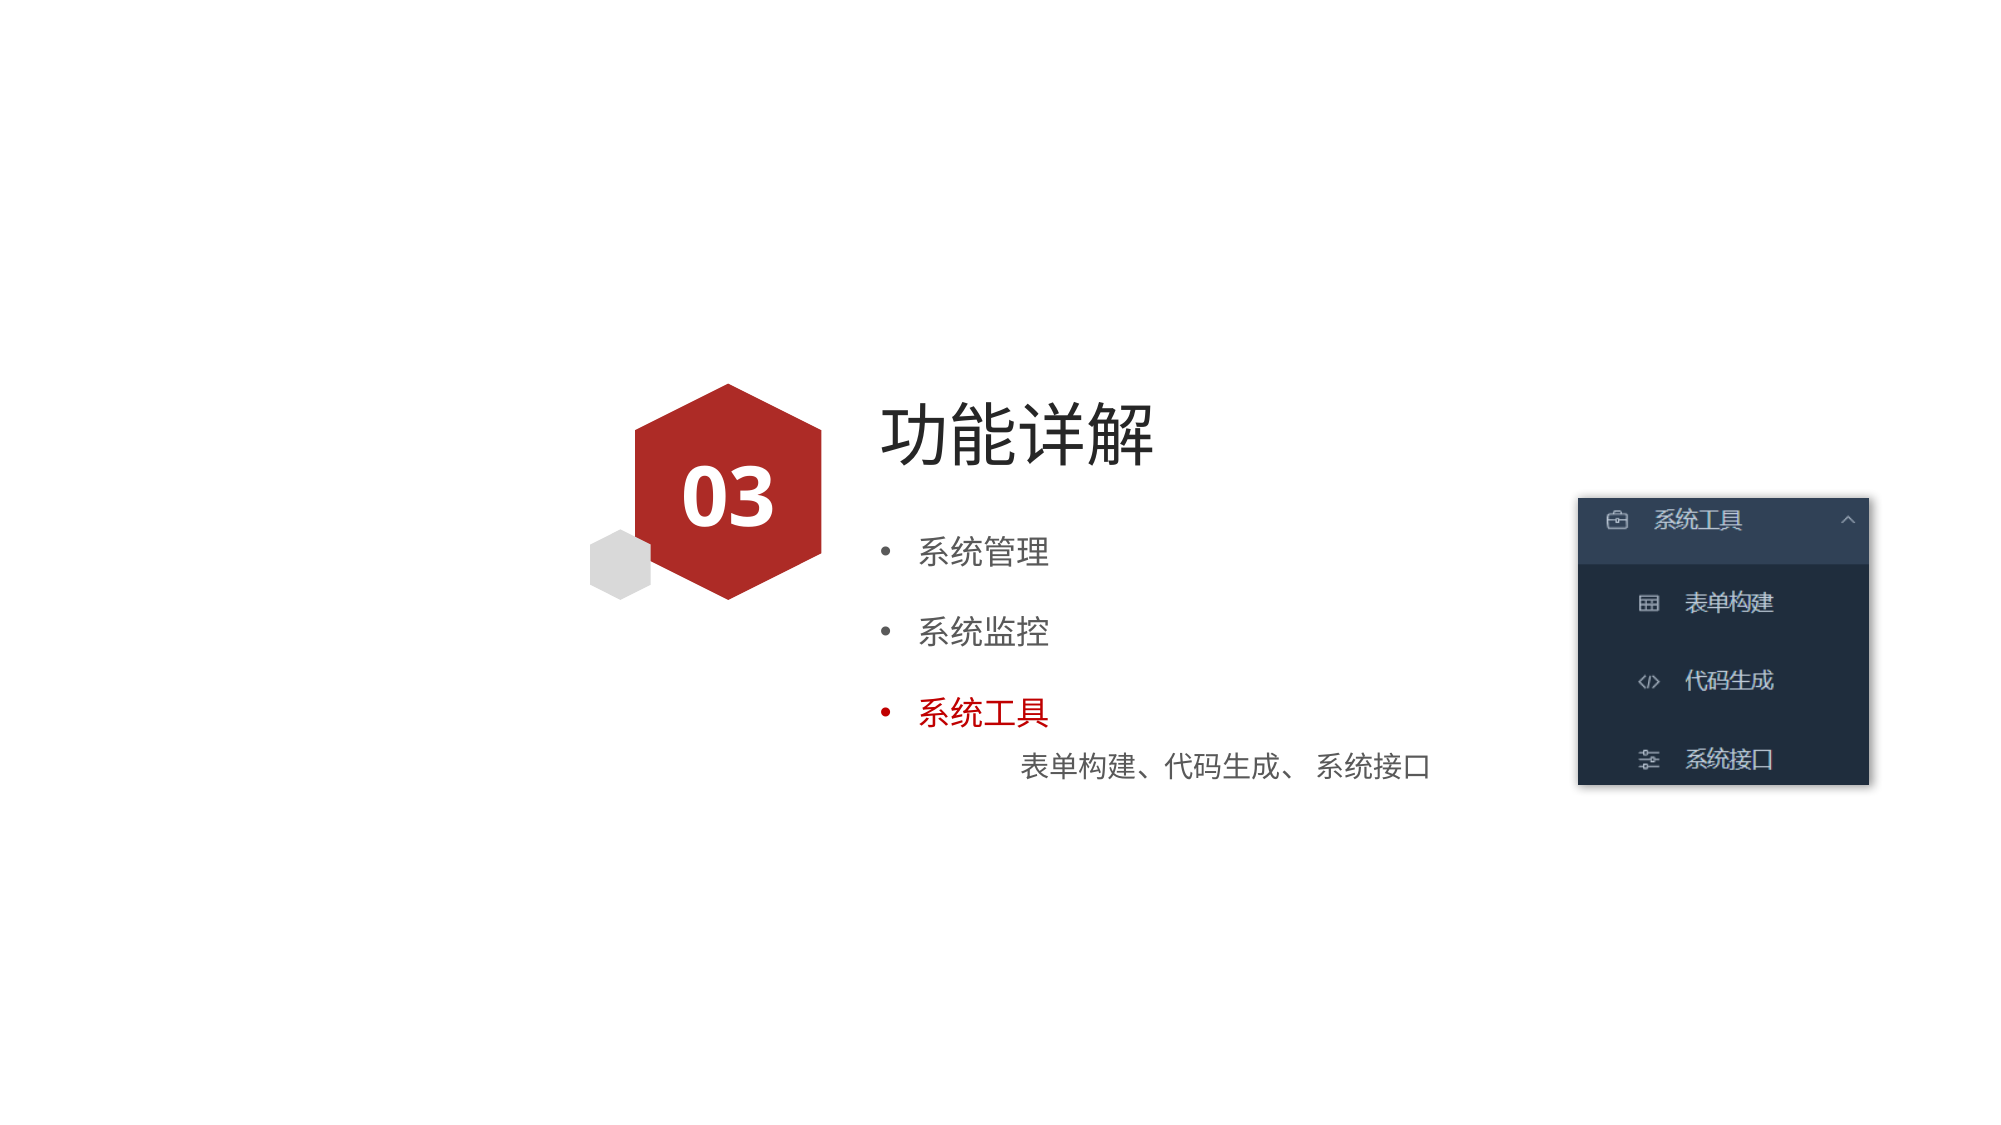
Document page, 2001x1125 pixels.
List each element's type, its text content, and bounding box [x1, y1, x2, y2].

text_box 表单构建、 [1005, 723, 1149, 792]
title 功能详解 [864, 393, 1969, 484]
text_box 系统接口 [1300, 723, 1479, 792]
picture [1578, 498, 1869, 785]
text_box 代码生成、 [1149, 723, 1300, 792]
list 03 [636, 404, 822, 594]
list 系统管理 系统监控 系统工具 [864, 503, 1762, 984]
